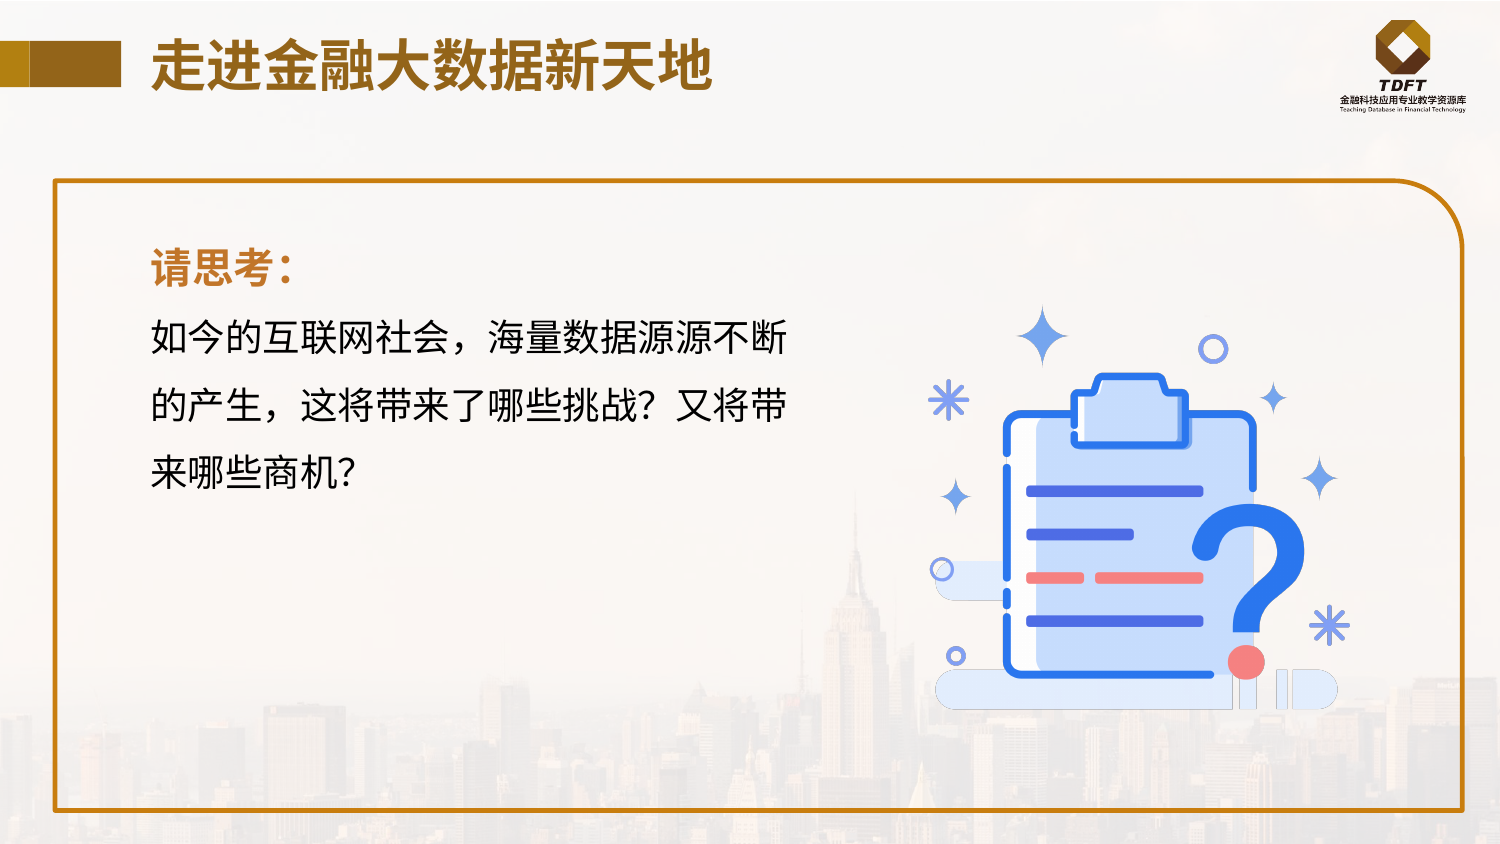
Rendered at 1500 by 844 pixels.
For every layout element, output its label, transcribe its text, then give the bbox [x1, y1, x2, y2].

title 走进金融大数据新天地 [135, 19, 763, 110]
text_box [28, 39, 123, 89]
text_box [121, 127, 420, 218]
picture [0, 1, 1500, 844]
text_box [0, 39, 28, 89]
text_box [52, 178, 1465, 813]
text_box 请思考： 如今的互联网社会，海量数据源源不断的产生，这将带来了哪些挑战？又将带来哪些商机？ [135, 209, 816, 502]
